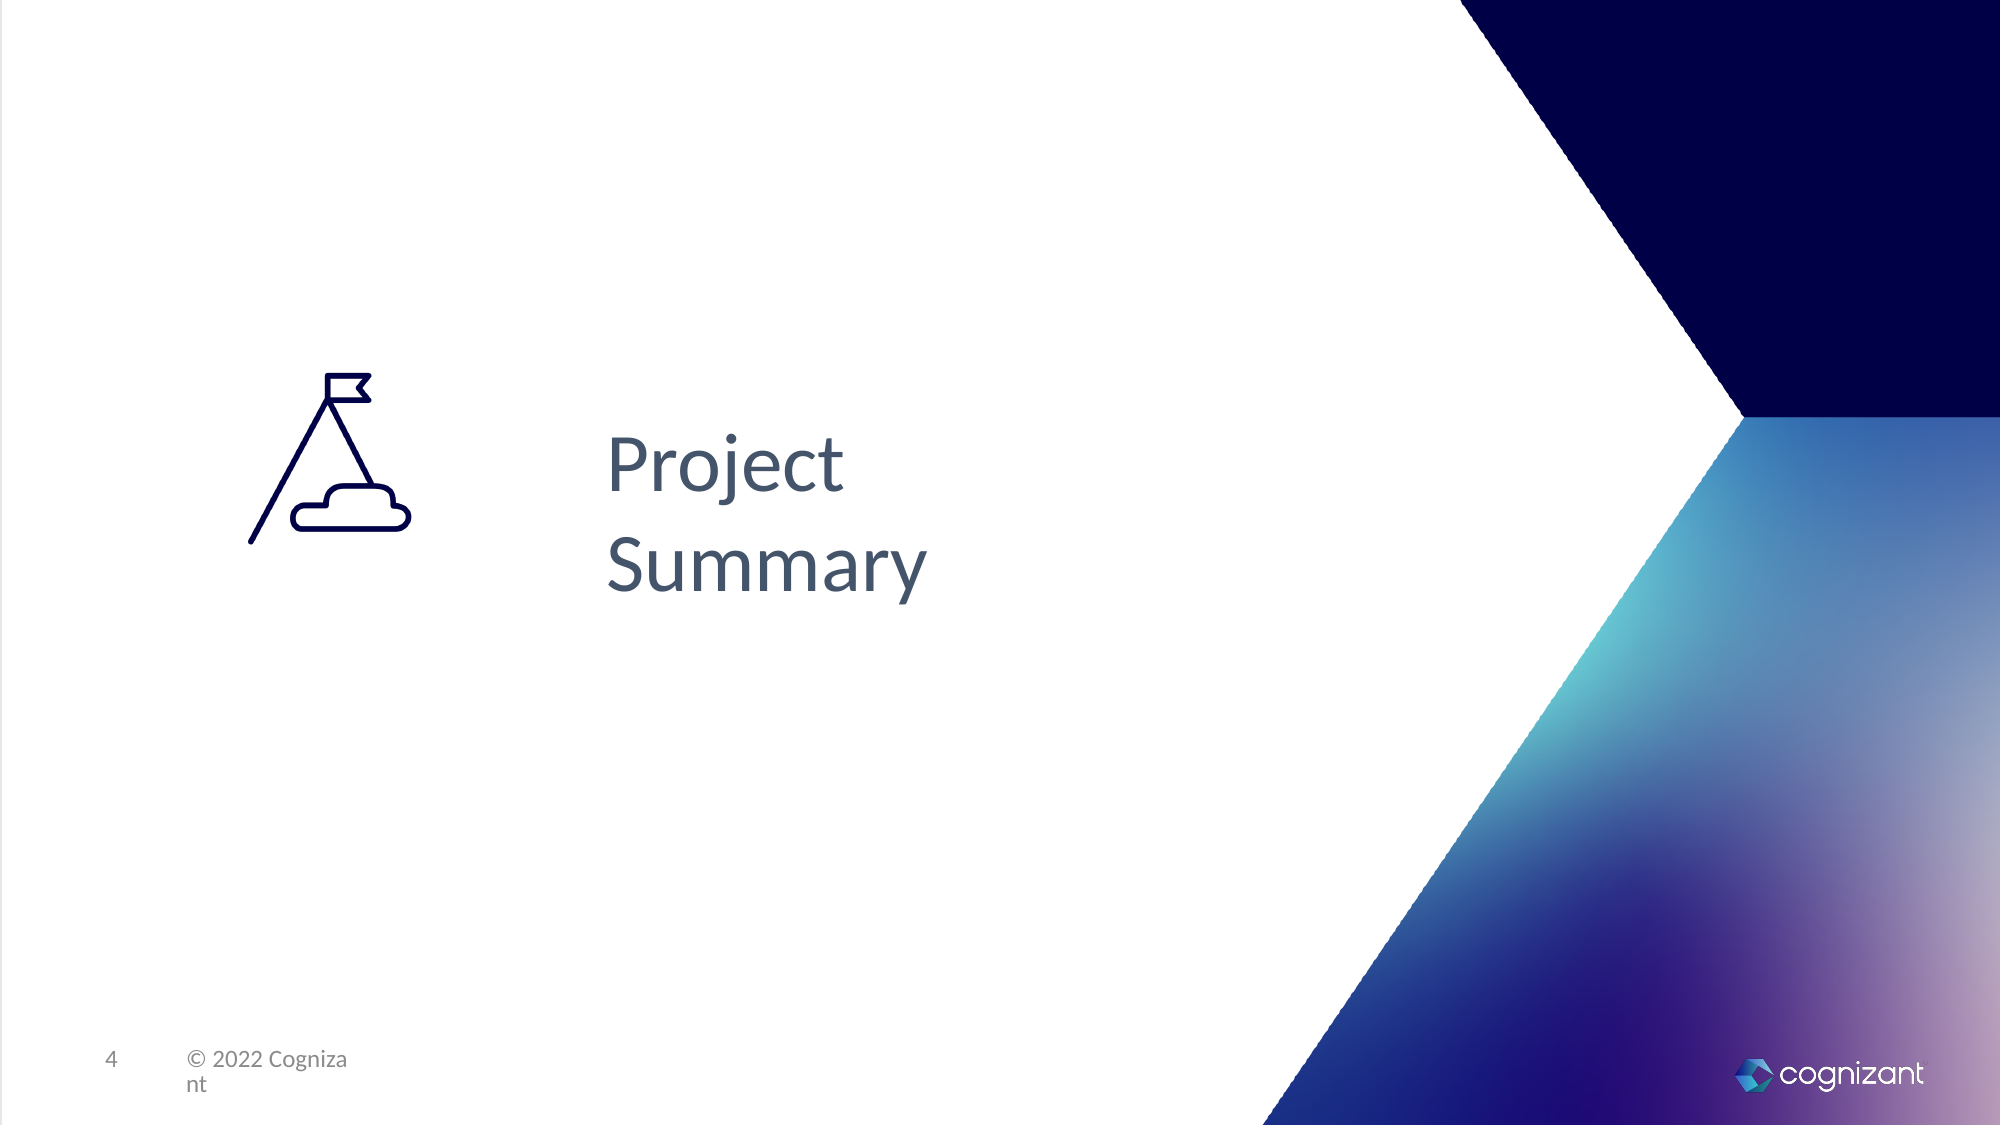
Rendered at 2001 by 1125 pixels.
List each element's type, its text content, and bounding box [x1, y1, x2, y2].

slide_number 4 [75, 1027, 133, 1088]
text_box Project Summary [500, 396, 1209, 521]
picture [1, 0, 2000, 1125]
footer © 2022 Cognizant [171, 1027, 368, 1088]
